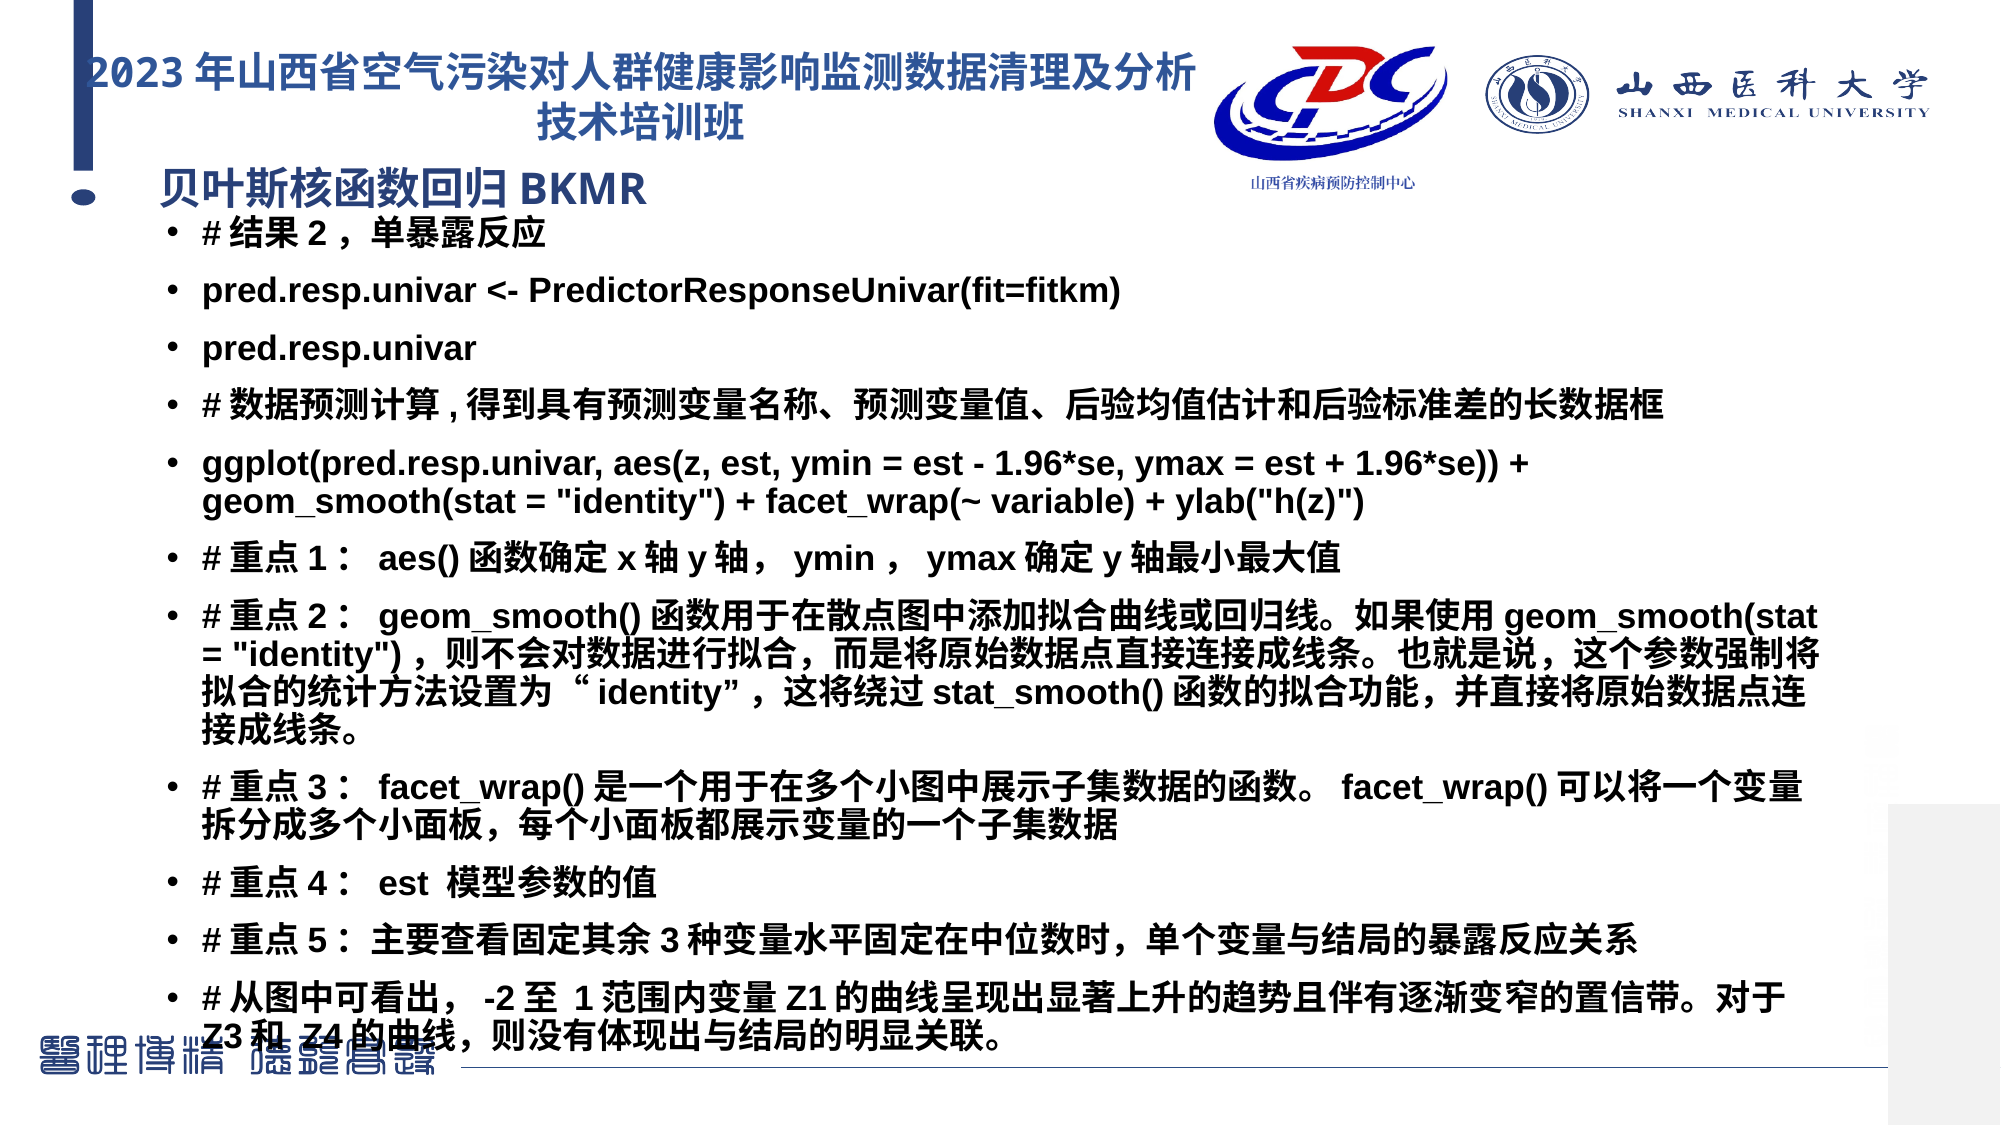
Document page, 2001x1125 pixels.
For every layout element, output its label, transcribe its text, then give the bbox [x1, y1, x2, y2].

text_box 贝叶斯核函数回归BKMR [122, 153, 1560, 221]
text_box 2023年山西省空气污染对人群健康影响监测数据清理及分析技术培训班 [63, 38, 1202, 154]
text_box #结果2，单暴露反应 pred.resp.univar <- PredictorResponseUnivar(fit=fitkm) pred.resp.univar #数据预测计算,得到具有预测变量名称、预测变量值、后验均值估计和后验标准差的长数据框 ggplot(pred.resp.univar, aes(z, est, ymin = est - 1.96*se, ymax = est + 1.96*se)) + geom_smooth(stat = "identity") + facet_wrap(~ variable) + ylab("h(z)") #重点1：aes()函数确定x轴y轴，ymin，ymax确定y轴最小最大值 #重点2：geom_smooth()函数用于在散点图中添加拟合曲线或回归线。如果使用geom_smooth(stat = "identity")，则不会对数据进行拟合，而是将原始数据点直接连接成线条。也就是说，这个参数强制将拟合的统计方法设置为“identity”，这将绕过stat_smooth()函数的拟合功能，并直接将原始数据点连接成线条。 #重点3：facet_wrap()是一个用于在多个小图中展示子集数据的函数。facet_wrap()可以将一个变量拆分成多个小面板，每个小面板都展示变量的一个子集数据 #重点4：est 模型参数的值 #重点5：主要查看固定其余3种变量水平固定在中位数时，单个变量与结局的暴露反应关系 #从图中可看出，-2至 1范围内变量Z1的曲线呈现出显著上升的趋势且伴有逐渐变窄的置信带。对于Z3和 Z4的曲线，则没有体现出与结局的明显关联。 [151, 207, 1849, 1066]
picture [1485, 55, 1930, 134]
picture [39, 1035, 435, 1075]
picture [1202, 26, 1467, 196]
